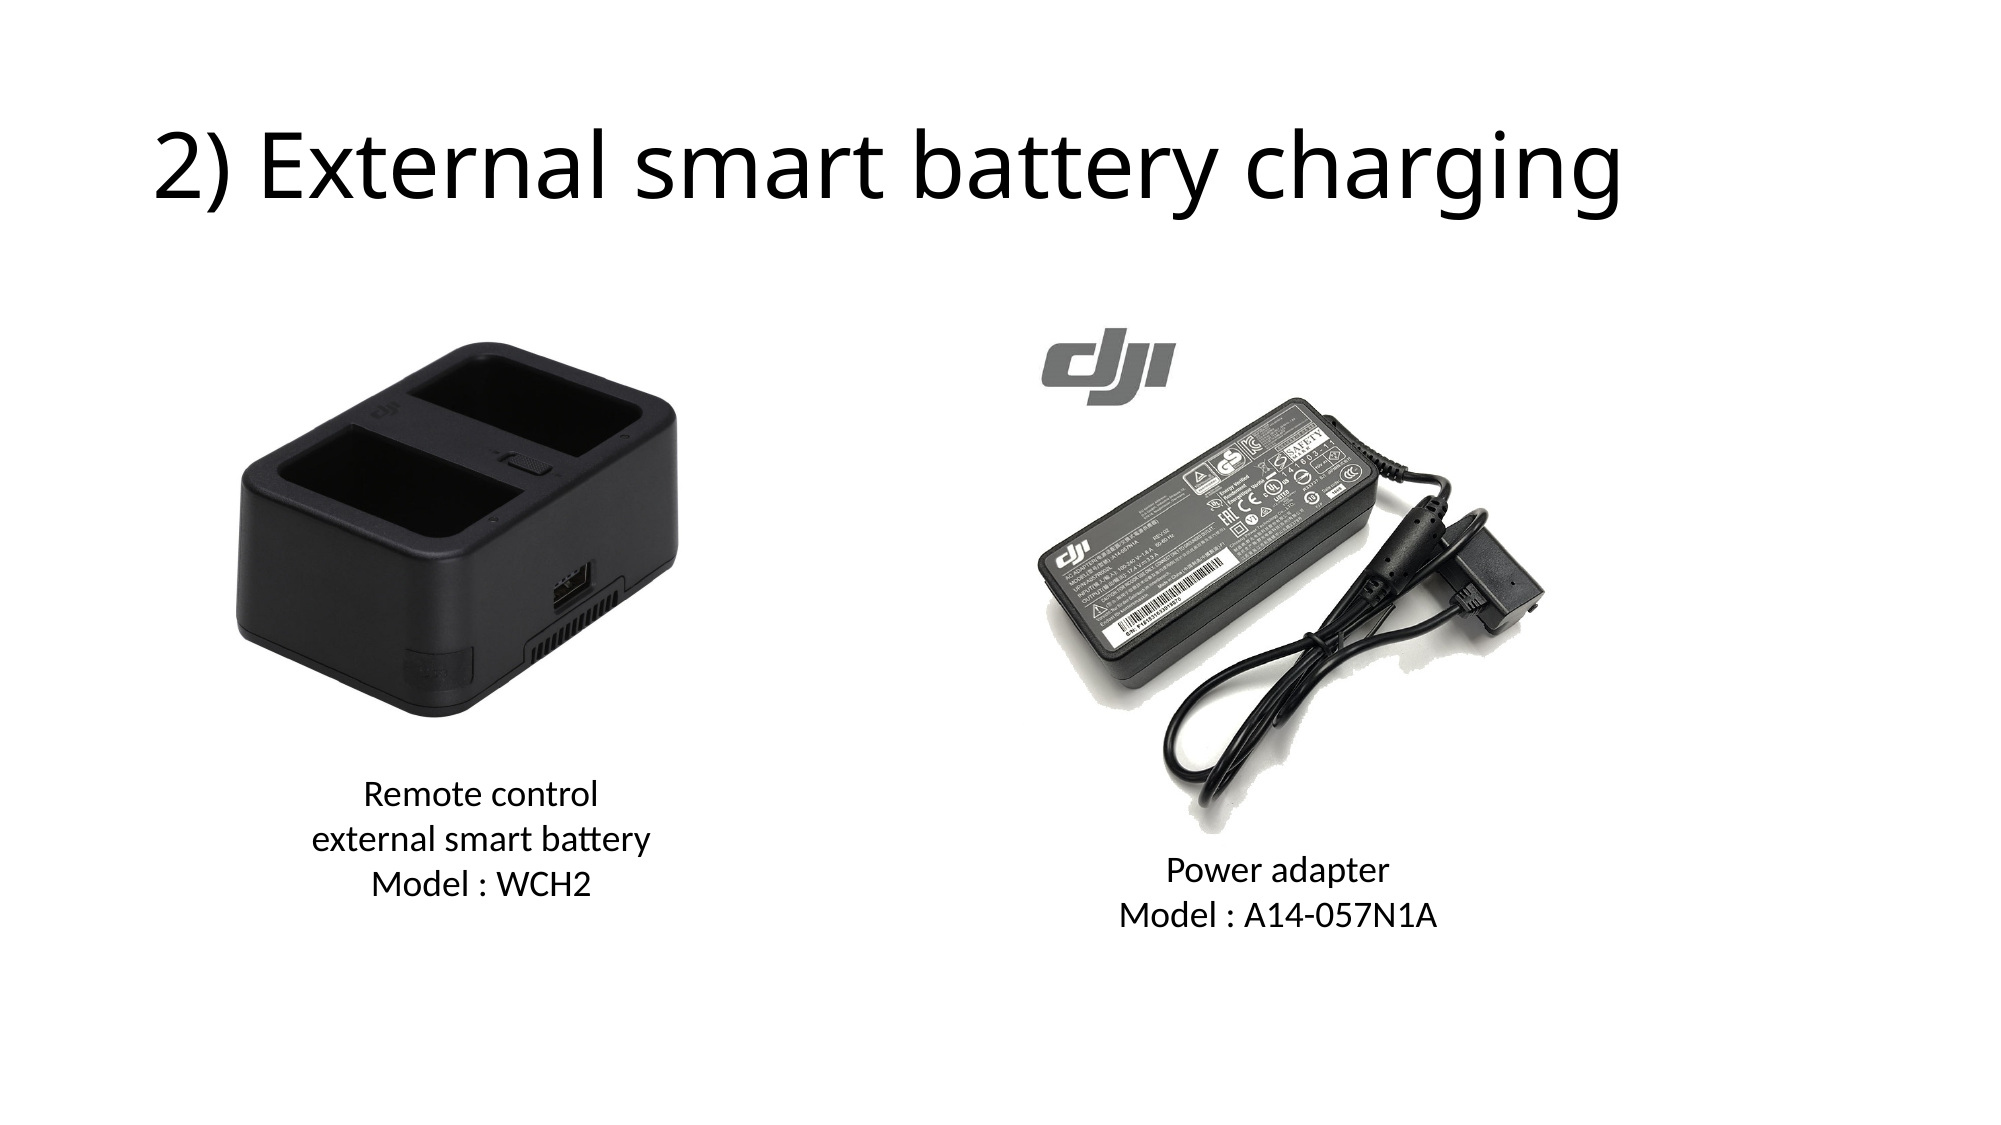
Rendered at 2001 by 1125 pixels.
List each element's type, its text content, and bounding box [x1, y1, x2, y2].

text_box Remote control external smart battery Model : WCH2 [289, 782, 674, 912]
picture [204, 277, 710, 782]
title 2) External smart battery charging [137, 59, 1863, 278]
picture [1022, 317, 1560, 855]
text_box Power adapter Model : A14-057N1A [1085, 855, 1471, 942]
